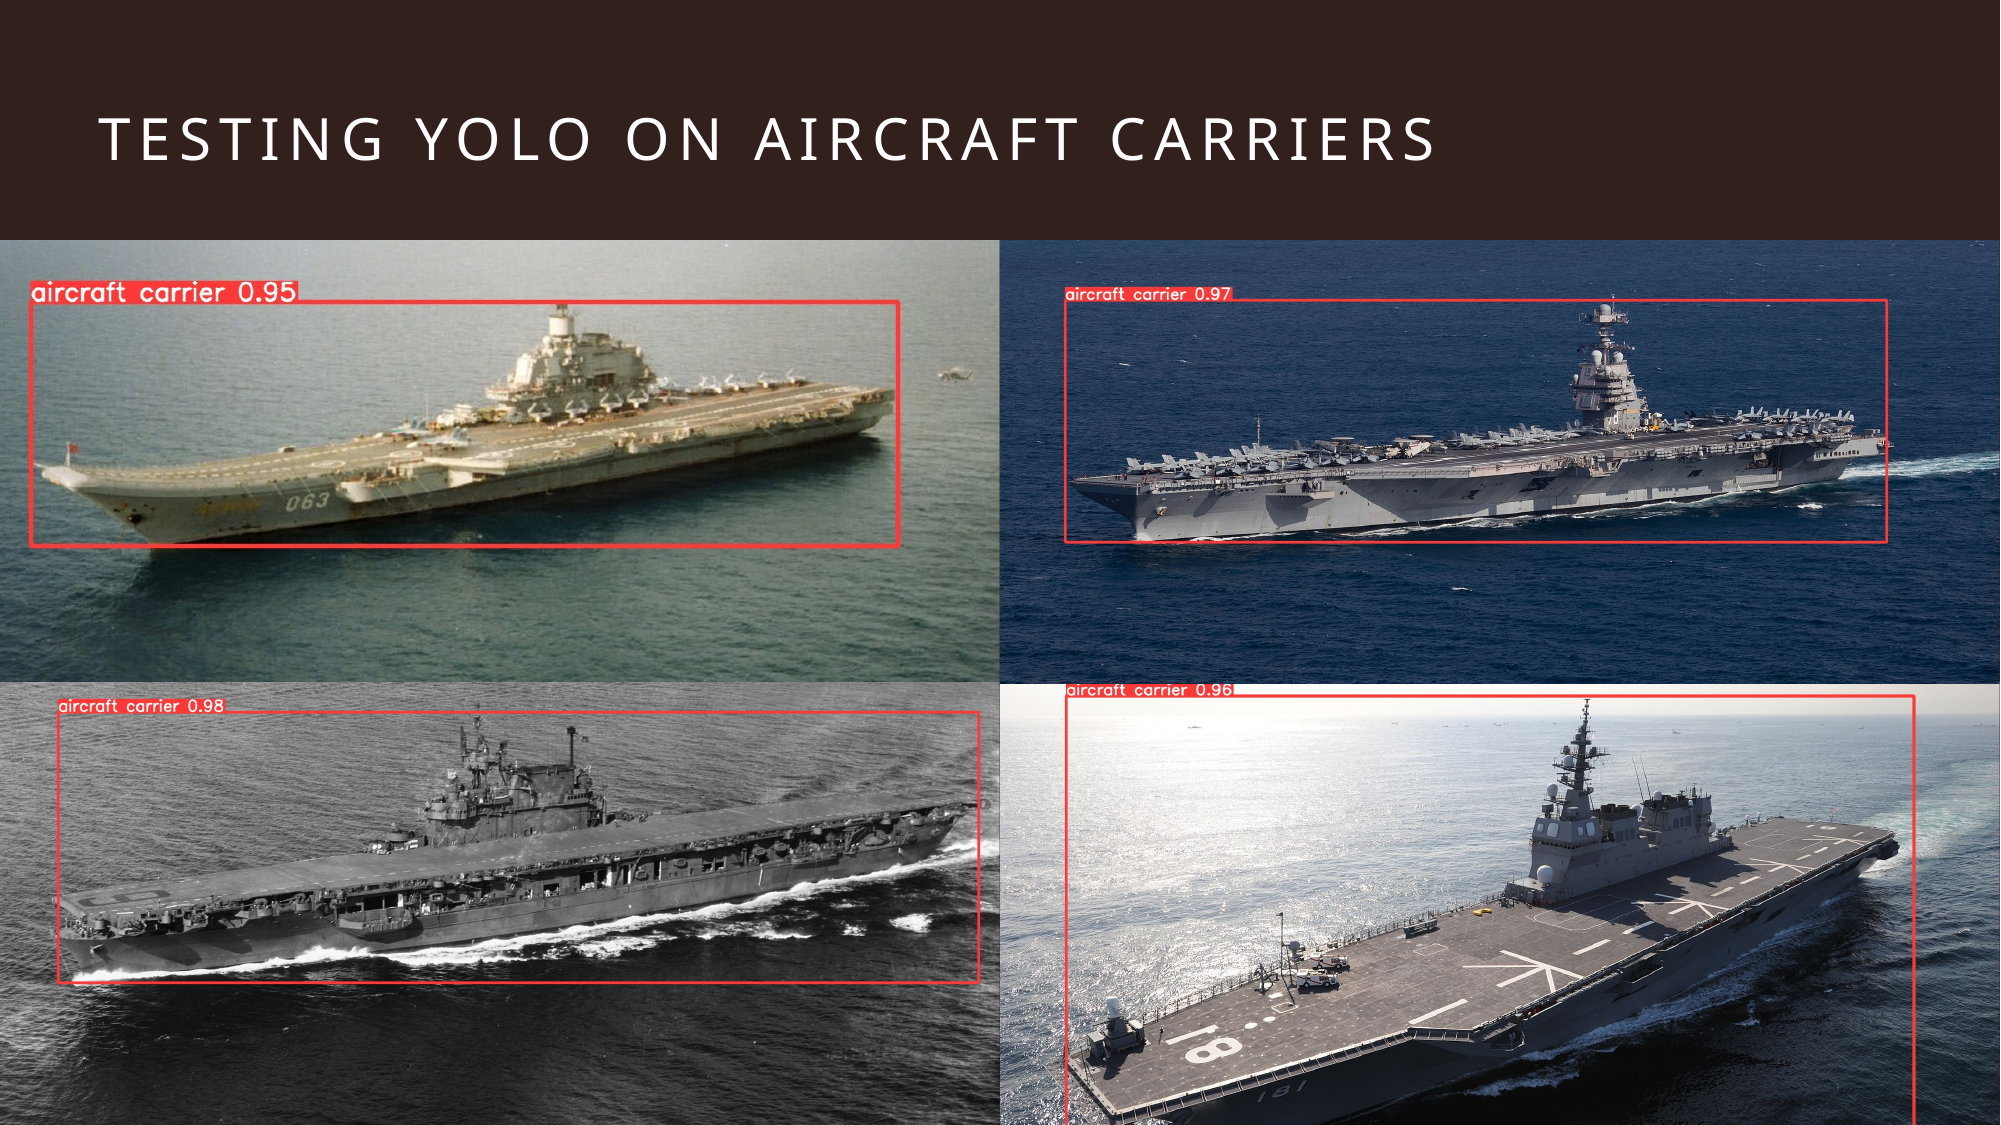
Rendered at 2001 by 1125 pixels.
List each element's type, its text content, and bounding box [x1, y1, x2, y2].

picture [0, 240, 2000, 1125]
title Testing Yolo on aircraft carriers [0, 0, 1621, 172]
text_box [0, 0, 2000, 240]
